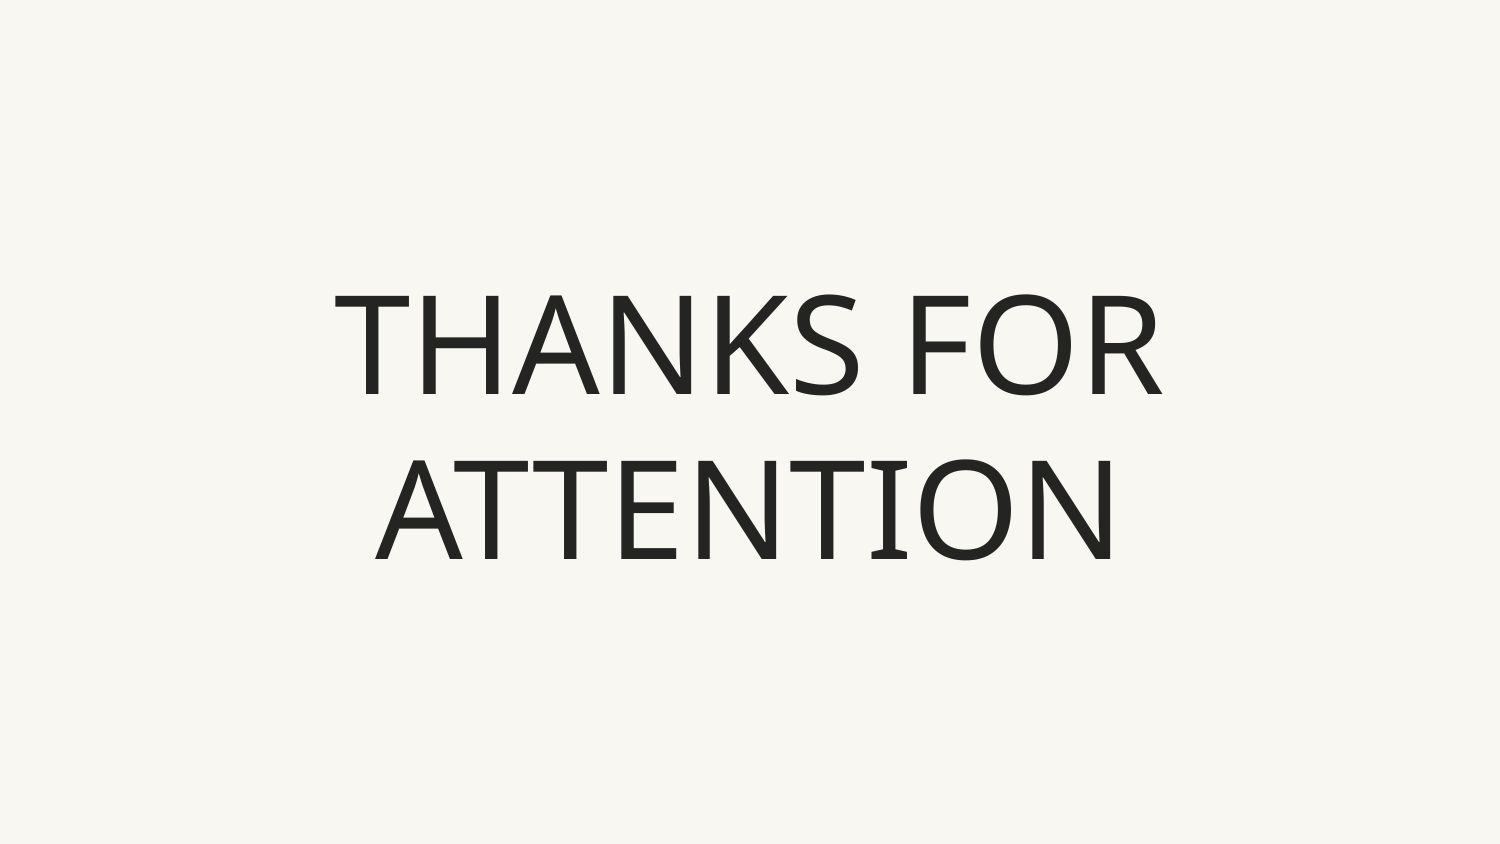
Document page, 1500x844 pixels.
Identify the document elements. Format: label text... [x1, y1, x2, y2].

title THANKS FOR ATTENTION [116, 342, 1383, 502]
